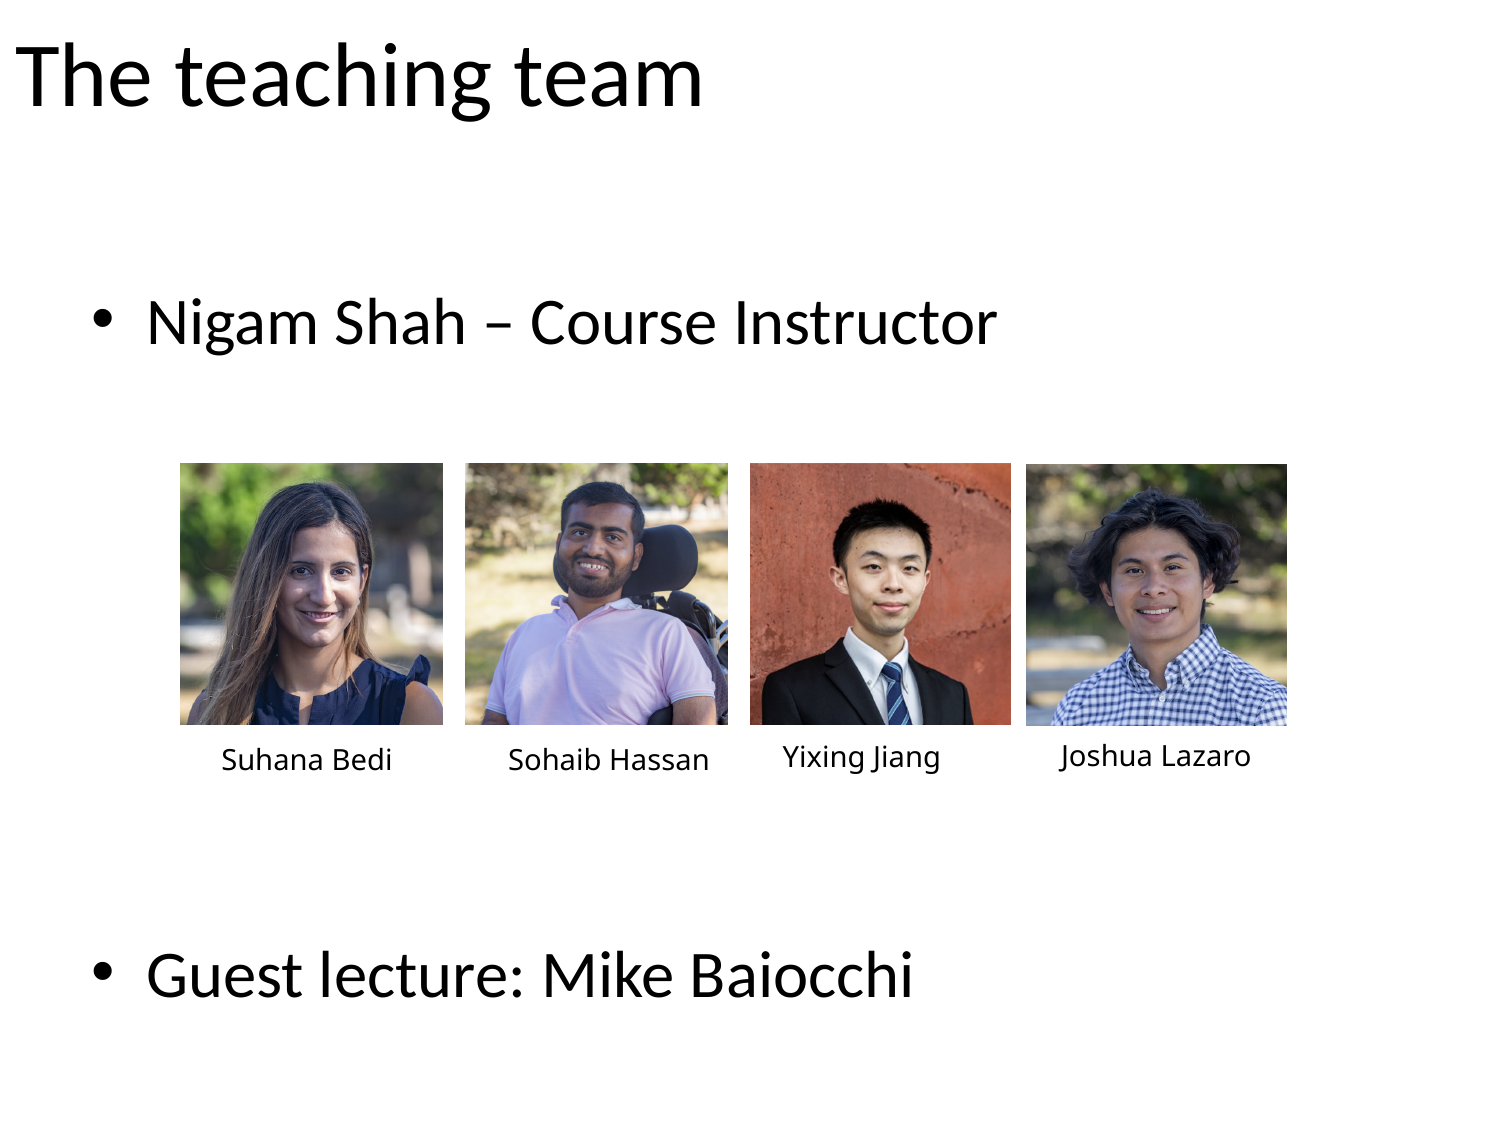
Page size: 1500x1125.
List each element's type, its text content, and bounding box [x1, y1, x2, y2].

text_box Sohaib Hassan [493, 734, 725, 784]
text_box Suhana Bedi [206, 734, 408, 784]
picture [465, 462, 728, 725]
picture [180, 462, 443, 725]
picture [749, 462, 1012, 725]
list Nigam Shah – Course Instructor Guest lecture: Mike Baiocchi [75, 262, 1425, 1005]
text_box Joshua Lazaro [1046, 735, 1267, 780]
picture [1026, 464, 1287, 726]
text_box Yixing Jiang [767, 732, 956, 782]
title The teaching team [0, 0, 1425, 188]
